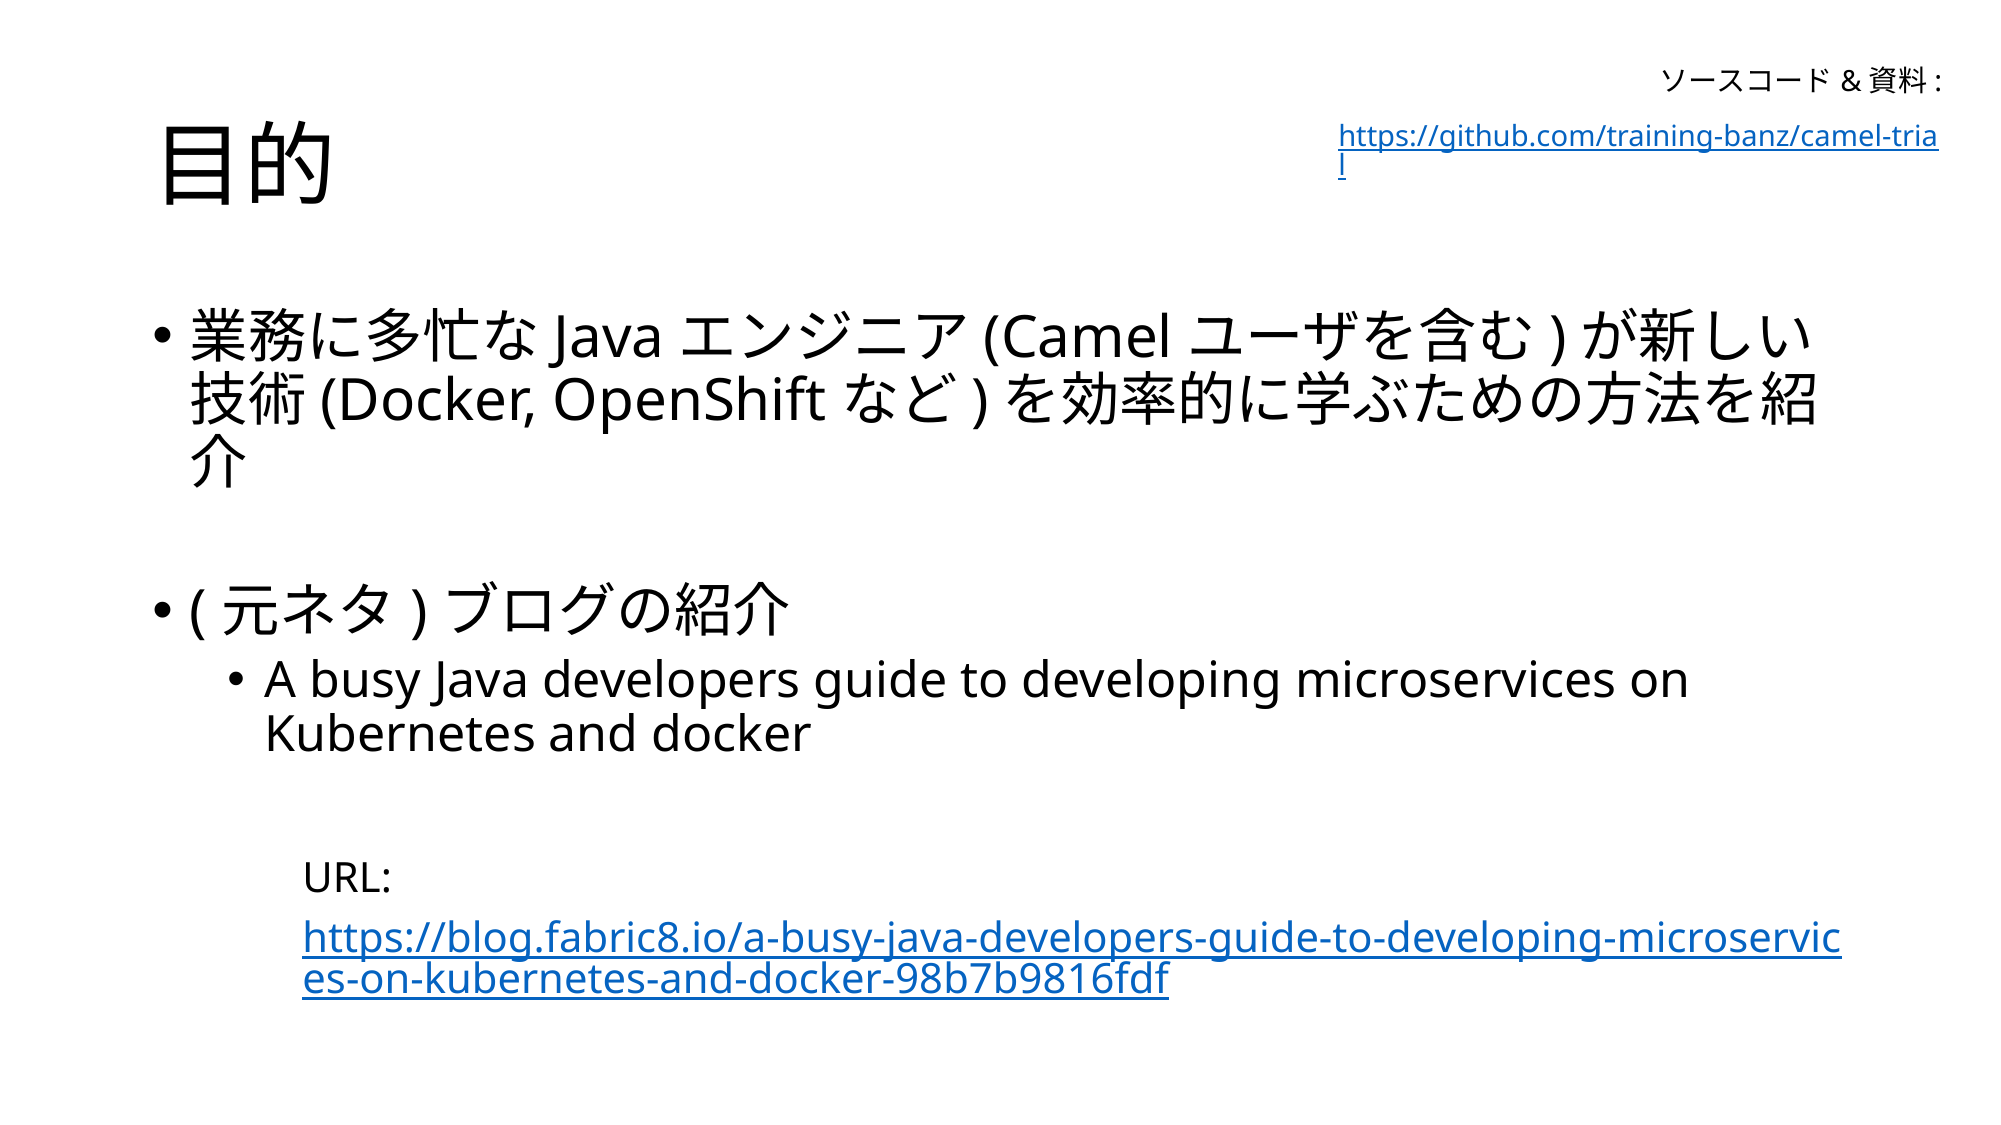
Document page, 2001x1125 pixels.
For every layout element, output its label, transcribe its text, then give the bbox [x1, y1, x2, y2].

text_box ソースコード&資料: https://github.com/training-banz/camel-trial [1323, 58, 1957, 169]
list 業務に多忙なJavaエンジニア(Camelユーザを含む)が新しい技術(Docker, OpenShiftなど)を効率的に学ぶための方法を紹介 (元ネタ)ブログの紹介 A busy Java developers guide to developing microservices on Kubernetes and docker URL: https://blog.fabric8.io/a-busy-java-developers-guide-to-developing-microservices-on-kubernetes-and-docker-98b7b9816fdf [137, 299, 1863, 1014]
title 目的 [137, 59, 1863, 278]
